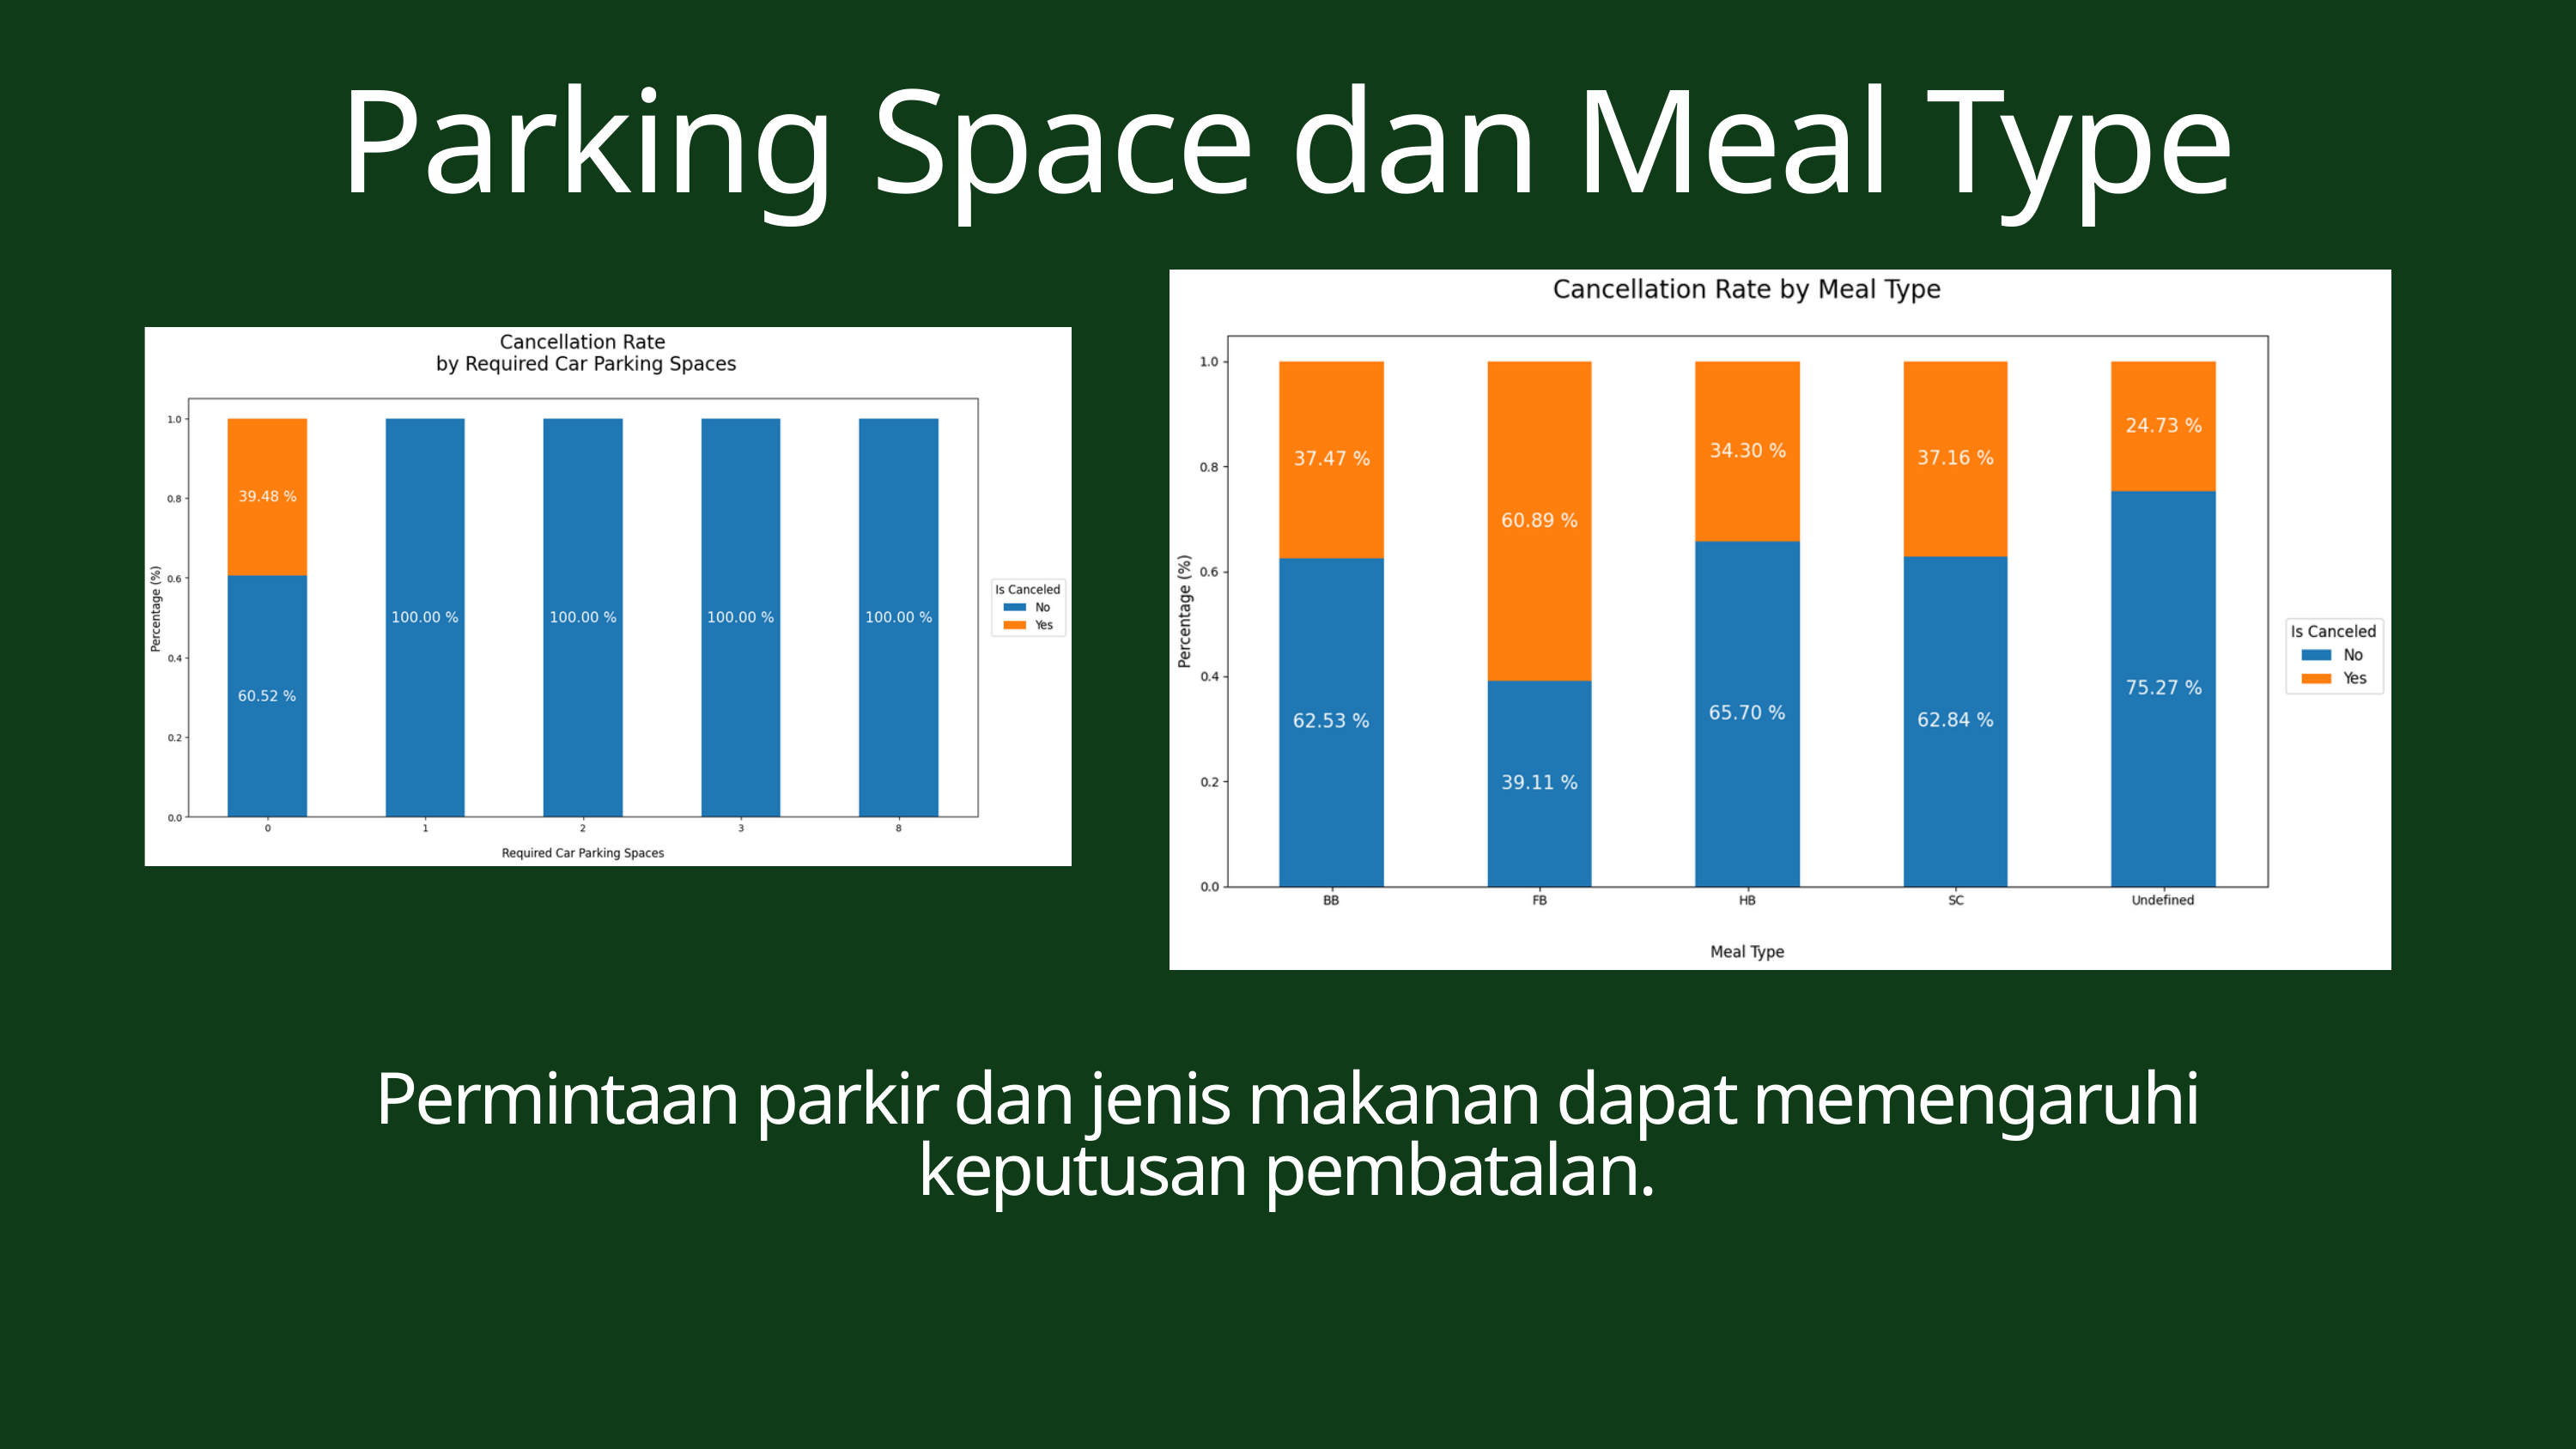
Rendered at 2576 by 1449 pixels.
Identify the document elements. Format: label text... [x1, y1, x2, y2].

text_box [144, 327, 1072, 866]
text_box [1170, 270, 2392, 970]
text_box Permintaan parkir dan jenis makanan dapat memengaruhi keputusan pembatalan. [292, 1066, 2284, 1210]
text_box Parking Space dan Meal Type [184, 78, 2392, 221]
